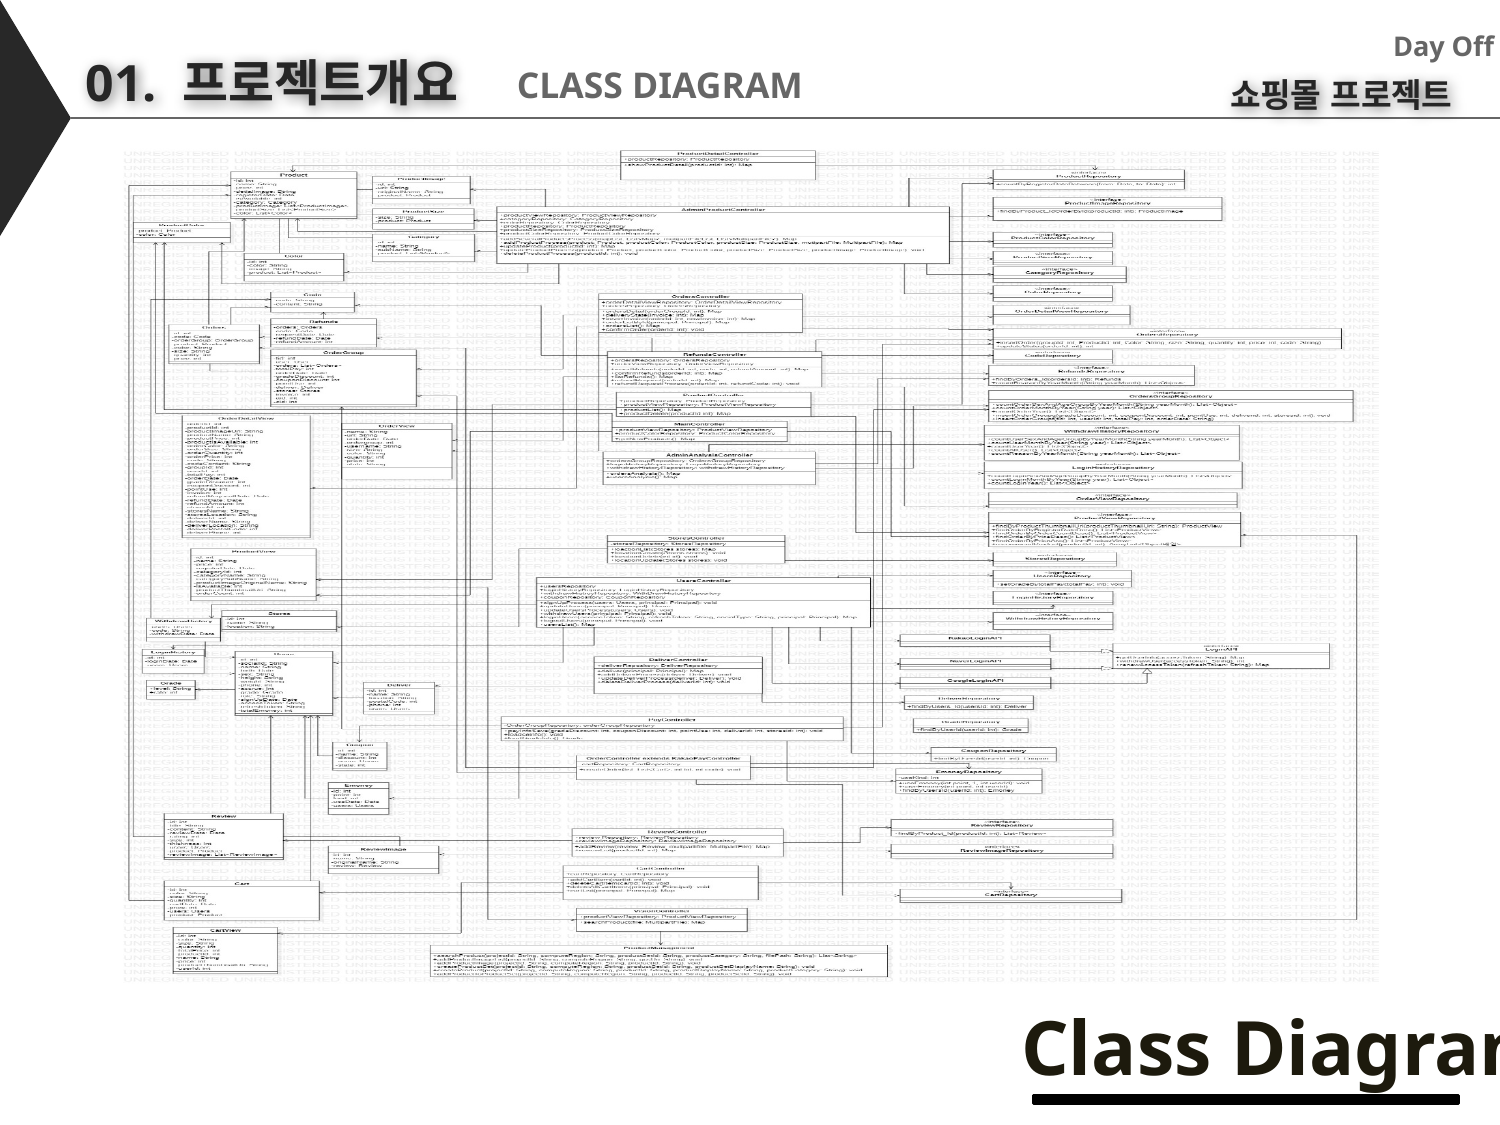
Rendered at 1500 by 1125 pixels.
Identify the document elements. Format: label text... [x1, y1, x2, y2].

text_box 01. 프로젝트개요 [70, 44, 691, 115]
text_box [1032, 1094, 1460, 1105]
text_box Class Diagram [1006, 993, 1500, 1099]
text_box CLASS DIAGRAM [501, 55, 1122, 114]
text_box 쇼핑몰 프로젝트 [1215, 66, 1500, 116]
text_box Day Off [1378, 21, 1500, 70]
picture [123, 148, 1379, 987]
text_box [0, 0, 72, 238]
